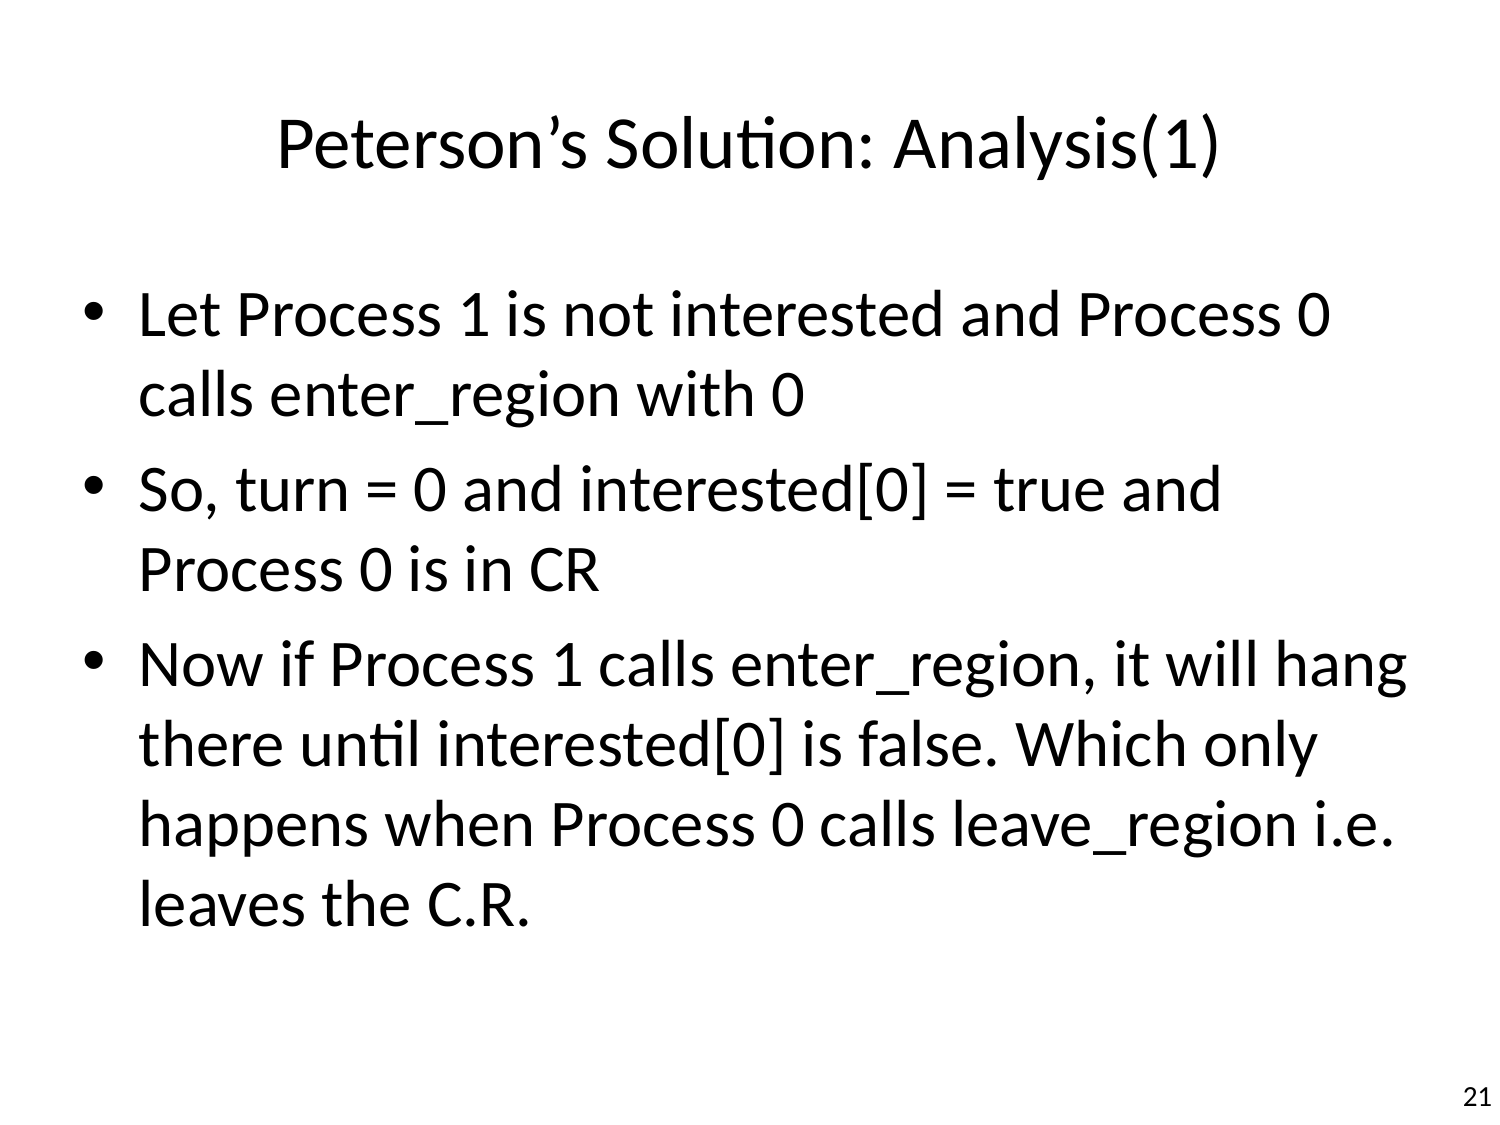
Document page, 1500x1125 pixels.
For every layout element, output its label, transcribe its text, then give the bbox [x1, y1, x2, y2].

list Let Process 1 is not interested and Process 0 calls enter_region with 0 So, turn = 0 and interested[0] = true and Process 0 is in CR Now if Process 1 calls enter_region, it will hang there until interested[0] is false. Which only happens when Process 0 calls leave_region i.e. leaves the C.R. [75, 262, 1425, 1005]
slide_number ‹#› [1453, 761, 1500, 1125]
title Peterson’s Solution: Analysis(1) [75, 45, 1425, 233]
